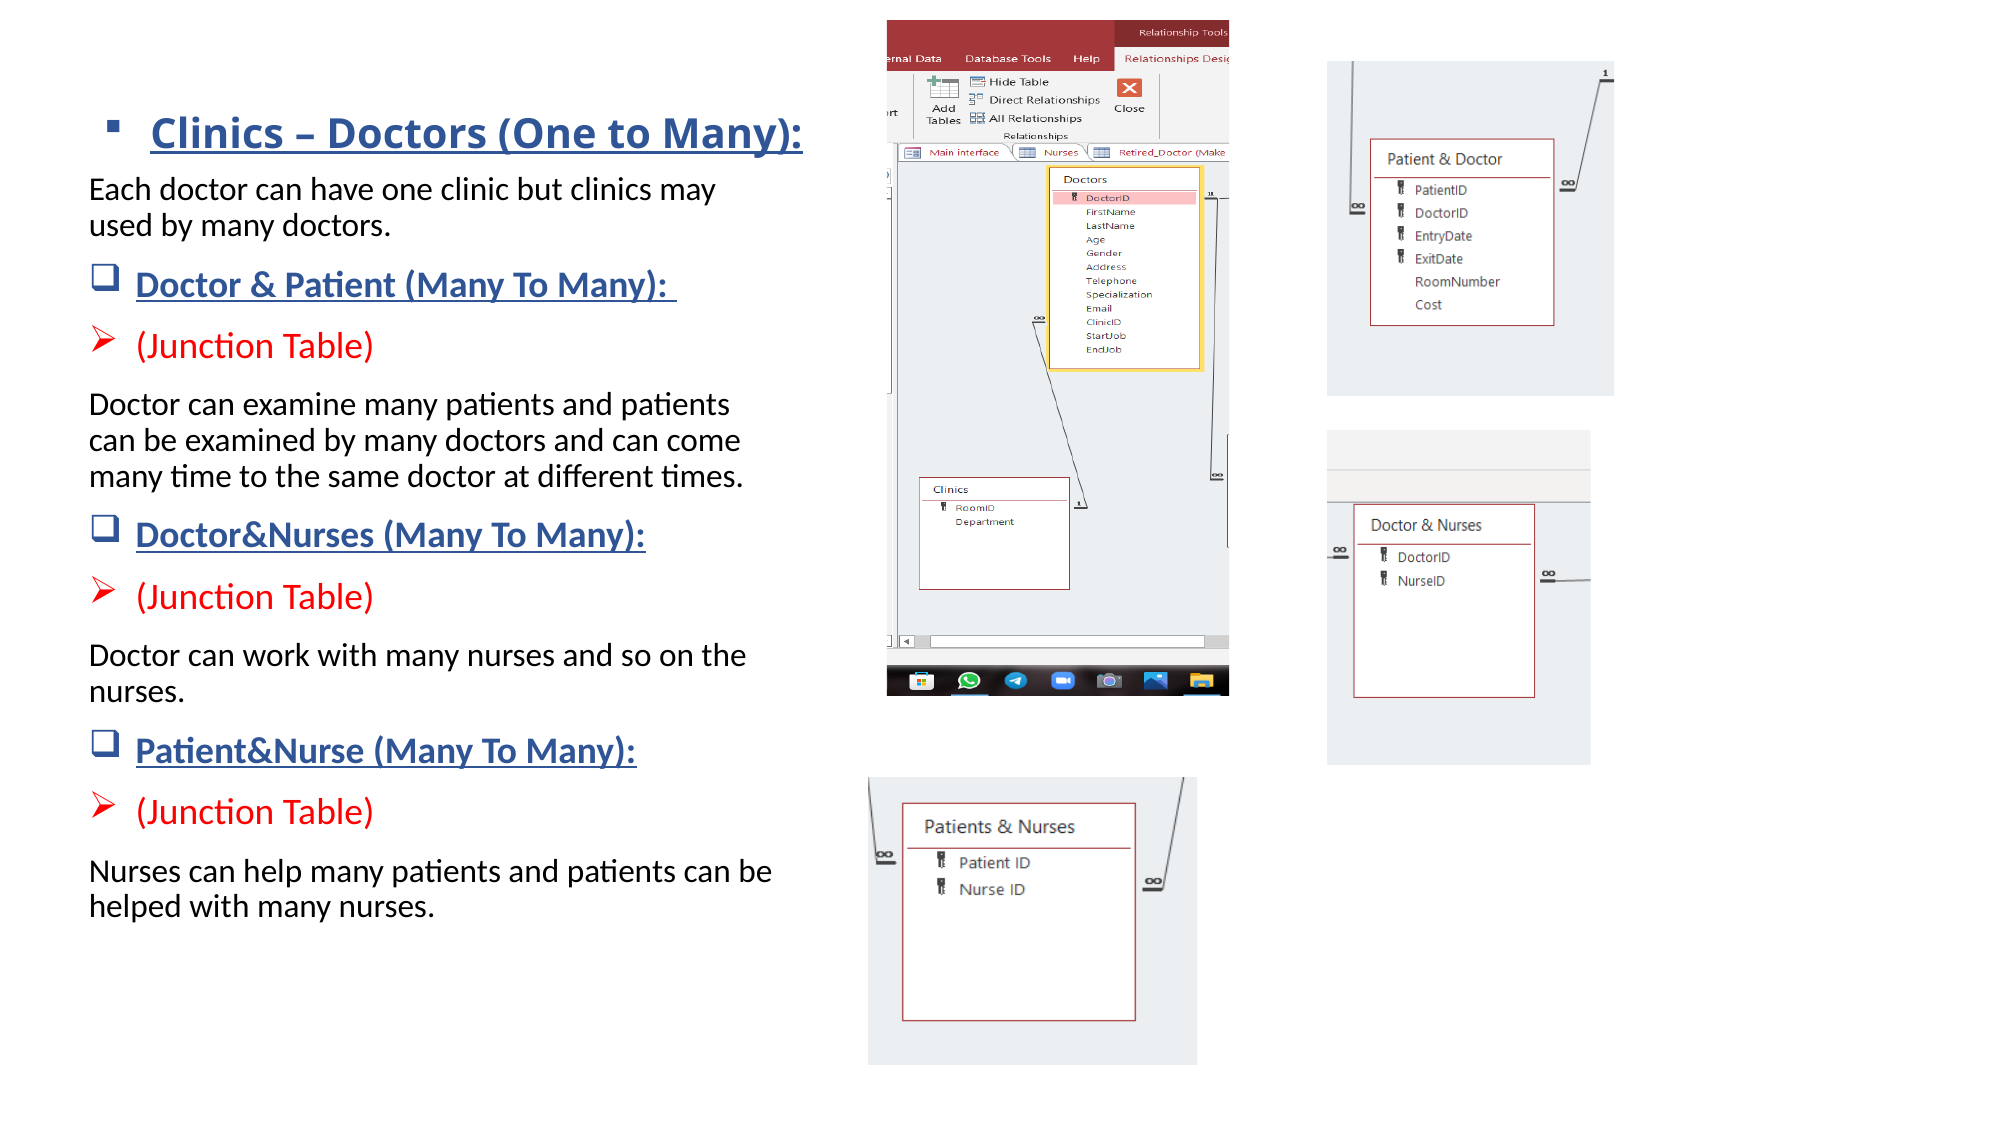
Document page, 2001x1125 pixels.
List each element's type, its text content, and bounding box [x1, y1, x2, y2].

picture [868, 777, 1198, 1065]
title Clinics – Doctors (One to Many): [88, 75, 839, 165]
list Each doctor can have one clinic but clinics may used by many doctors. Doctor & Patient (Many To Many): (Junction Table) Doctor can examine many patients and patients can be examined by many doctors and can come many time to the same doctor at different times. Doctor&Nurses (Many To Many): (Junction Table) Doctor can work with many nurses and so on the nurses. Patient&Nurse (Many To Many): (Junction Table) Nurses can help many patients and patients can be helped with many nurses. [73, 164, 789, 1087]
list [886, 20, 1230, 696]
picture [1327, 430, 1591, 765]
picture [1327, 61, 1615, 396]
